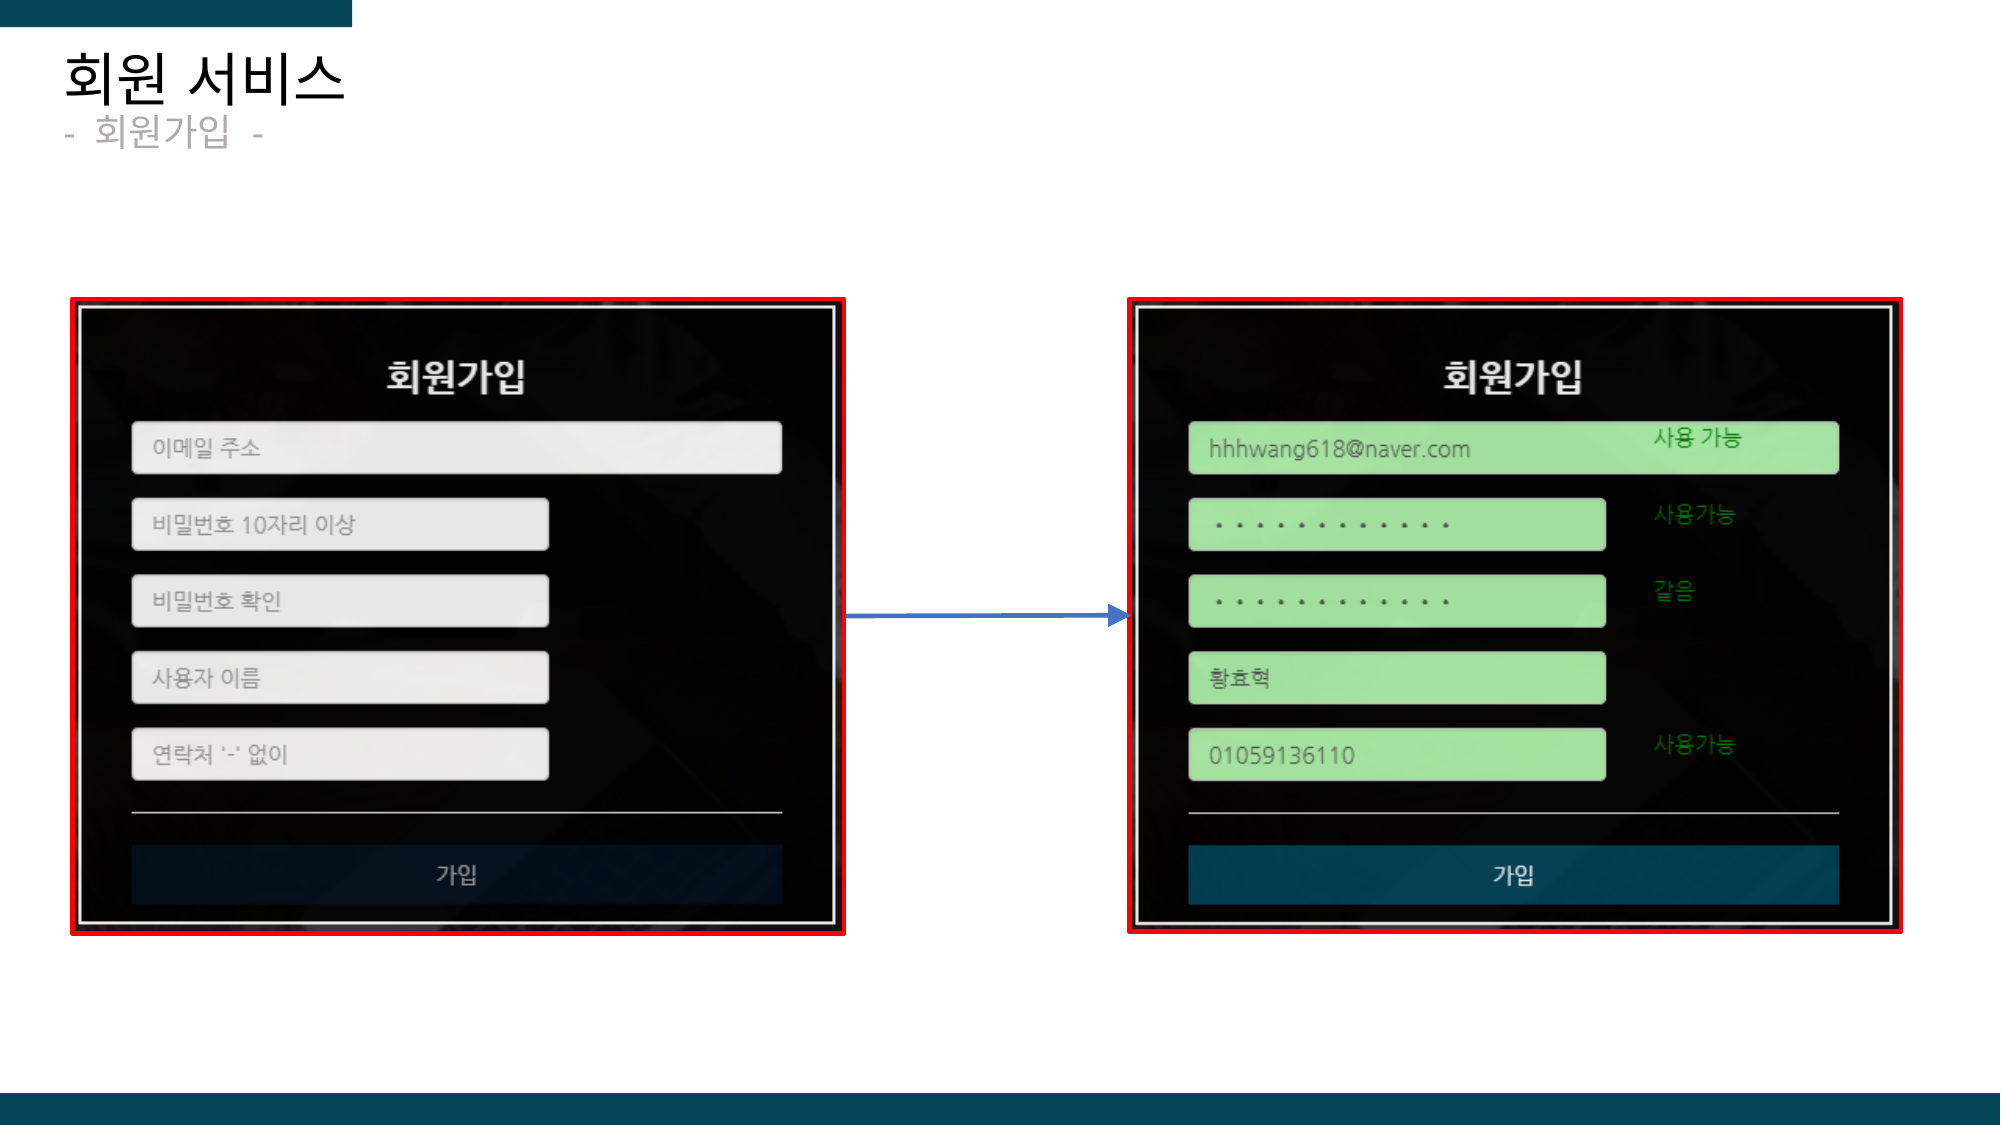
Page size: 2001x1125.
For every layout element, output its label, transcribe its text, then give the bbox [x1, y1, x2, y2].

title 회원 서비스 - 회원가입 - [48, 43, 828, 110]
picture [1131, 301, 1899, 930]
picture [74, 301, 842, 931]
